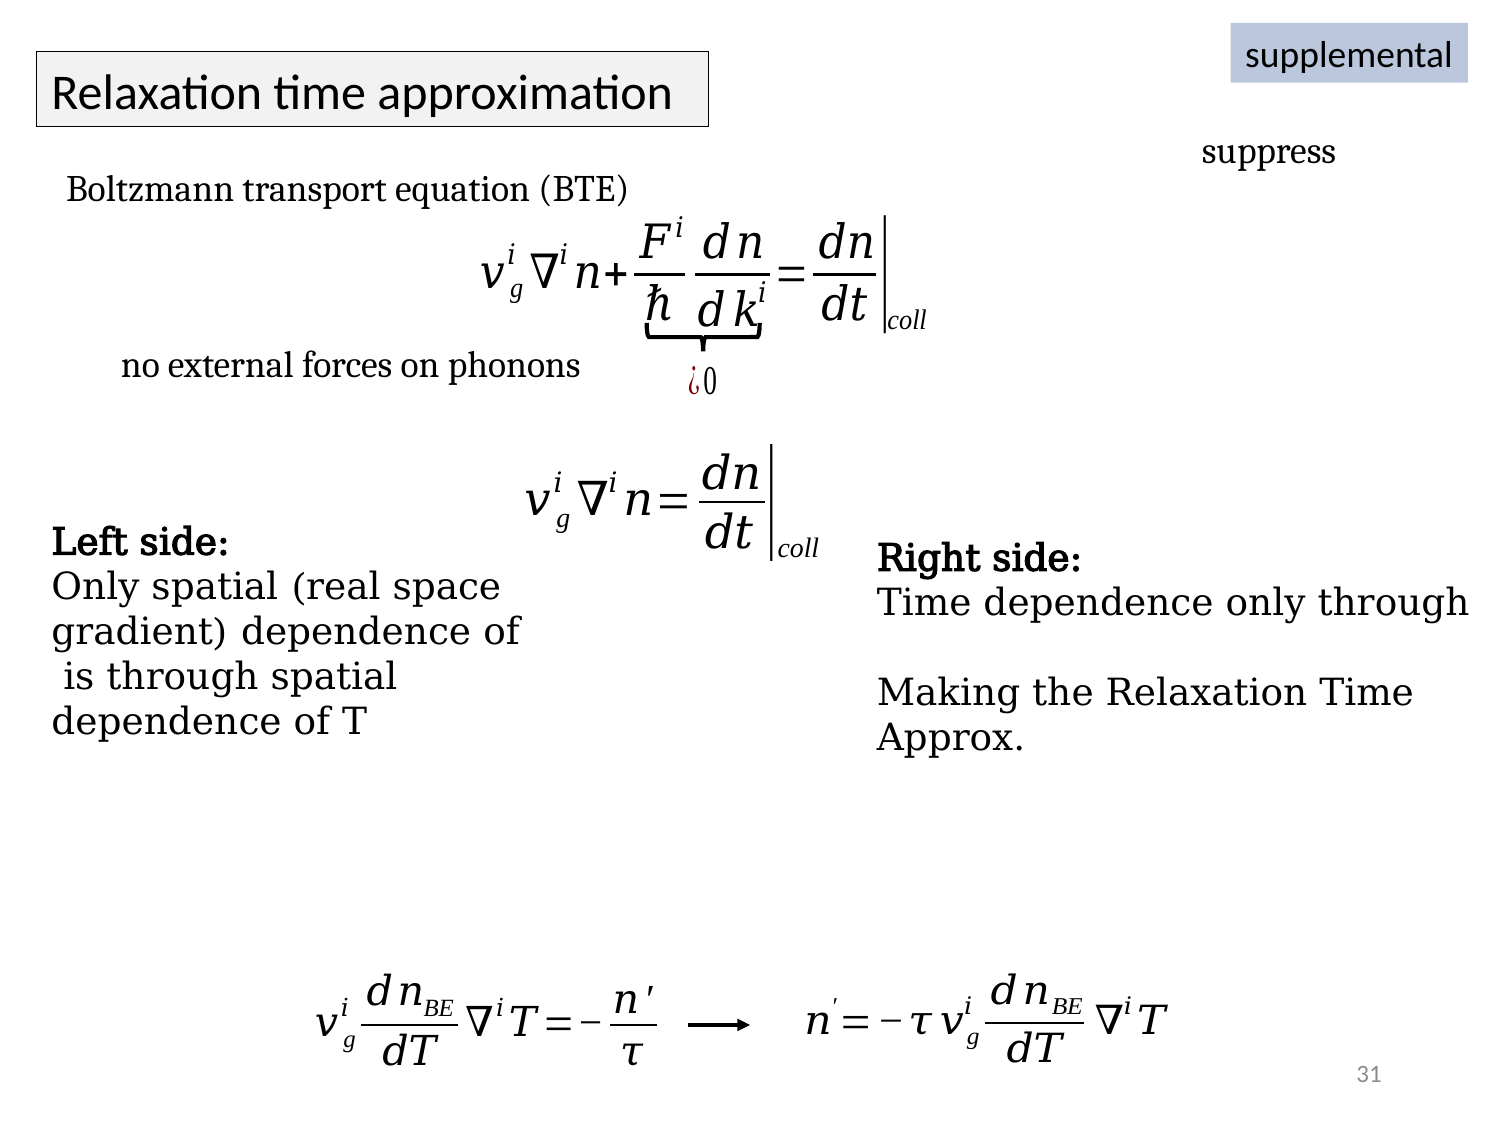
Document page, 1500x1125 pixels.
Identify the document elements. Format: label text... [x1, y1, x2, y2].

text_box [646, 322, 761, 352]
text_box no external forces on phonons [106, 332, 597, 393]
text_box supplemental [1230, 22, 1468, 83]
text_box Boltzmann transport equation (BTE) [51, 156, 646, 216]
slide_number 31 [1059, 1042, 1397, 1103]
text_box Relaxation time approximation [36, 51, 709, 127]
